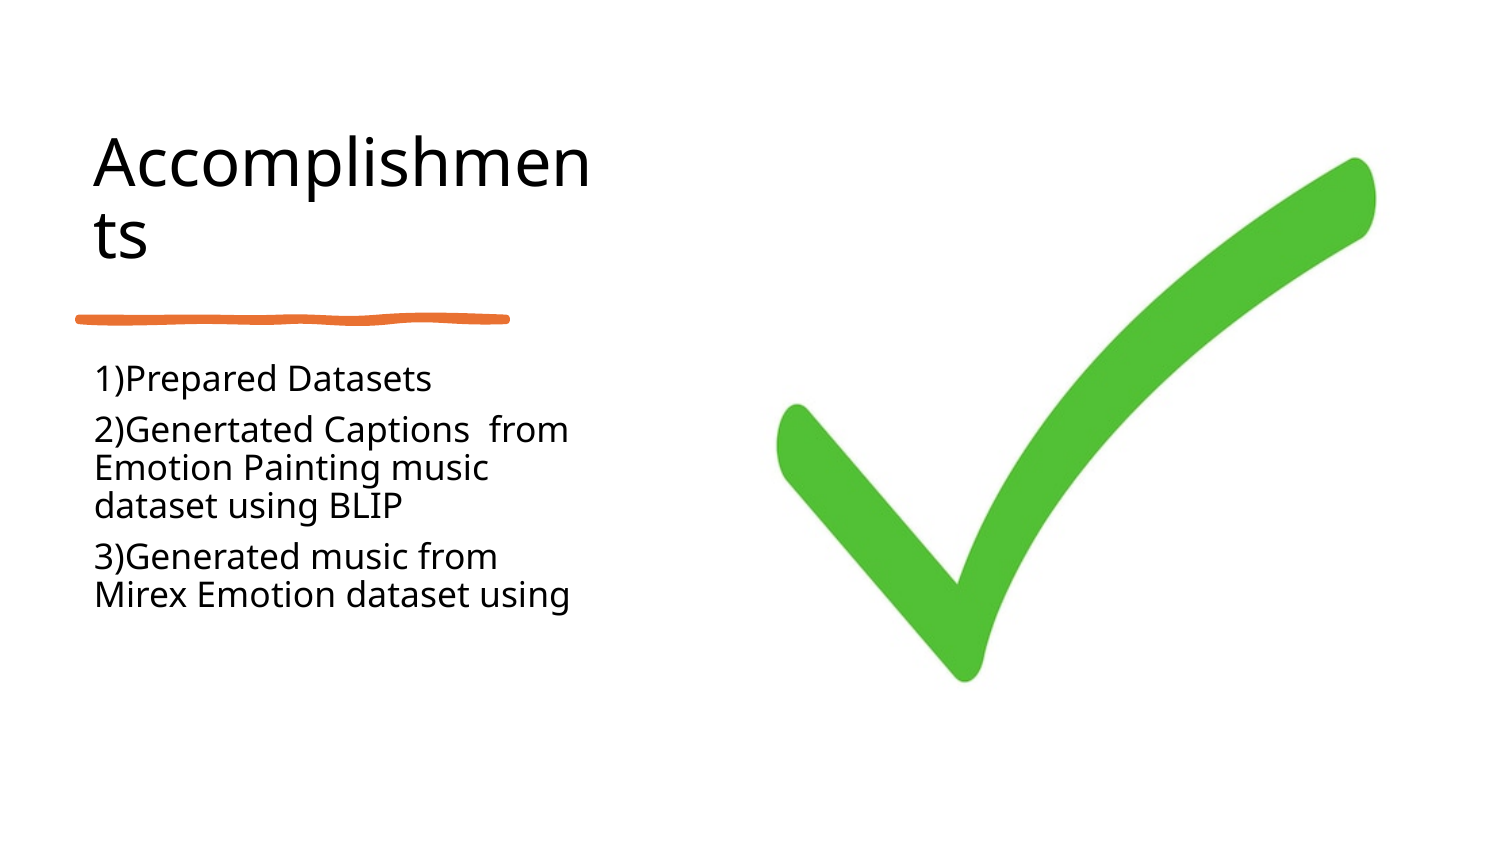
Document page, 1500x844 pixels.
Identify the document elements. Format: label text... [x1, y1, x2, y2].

title Accomplishments [78, 40, 617, 281]
text_box [0, 0, 652, 844]
text_box 1)Prepared Datasets 2)Genertated Captions from Emotion Painting music dataset using BLIP 3)Generated music from Mirex Emotion dataset using [78, 353, 601, 762]
text_box [77, 314, 508, 324]
picture [652, 0, 1500, 844]
